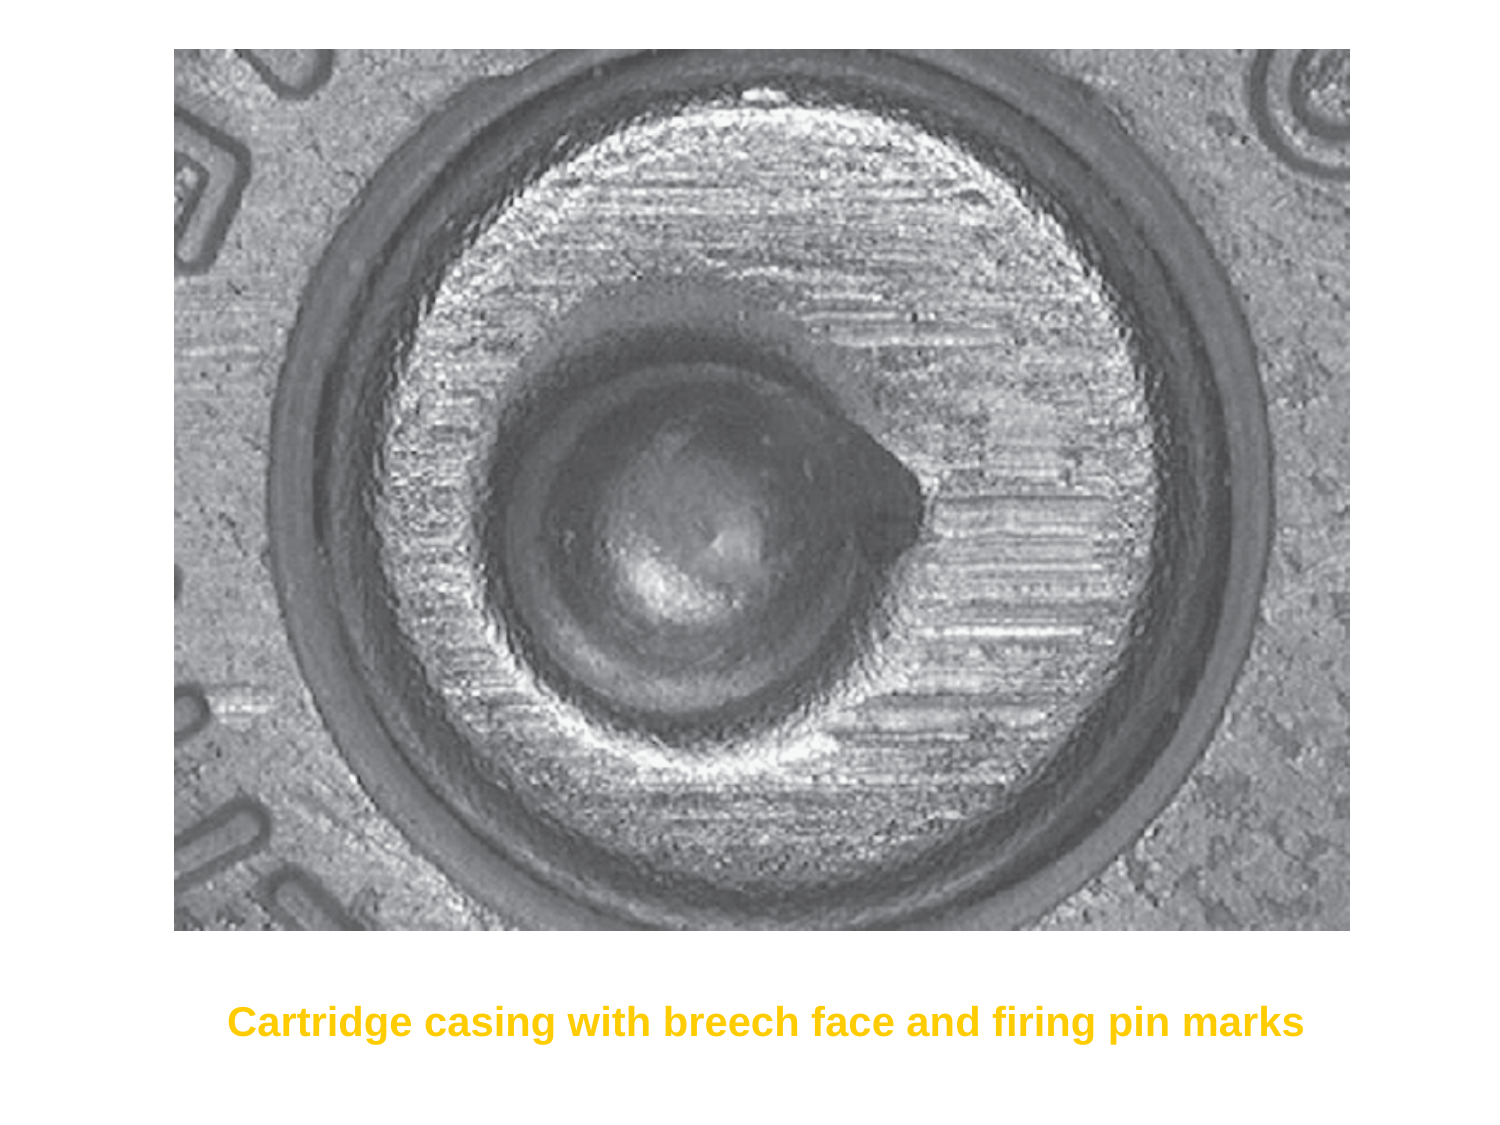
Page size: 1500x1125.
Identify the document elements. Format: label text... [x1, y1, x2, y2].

text_box Cartridge casing with breech face and firing pin marks [212, 987, 1425, 1053]
picture [174, 49, 1350, 931]
